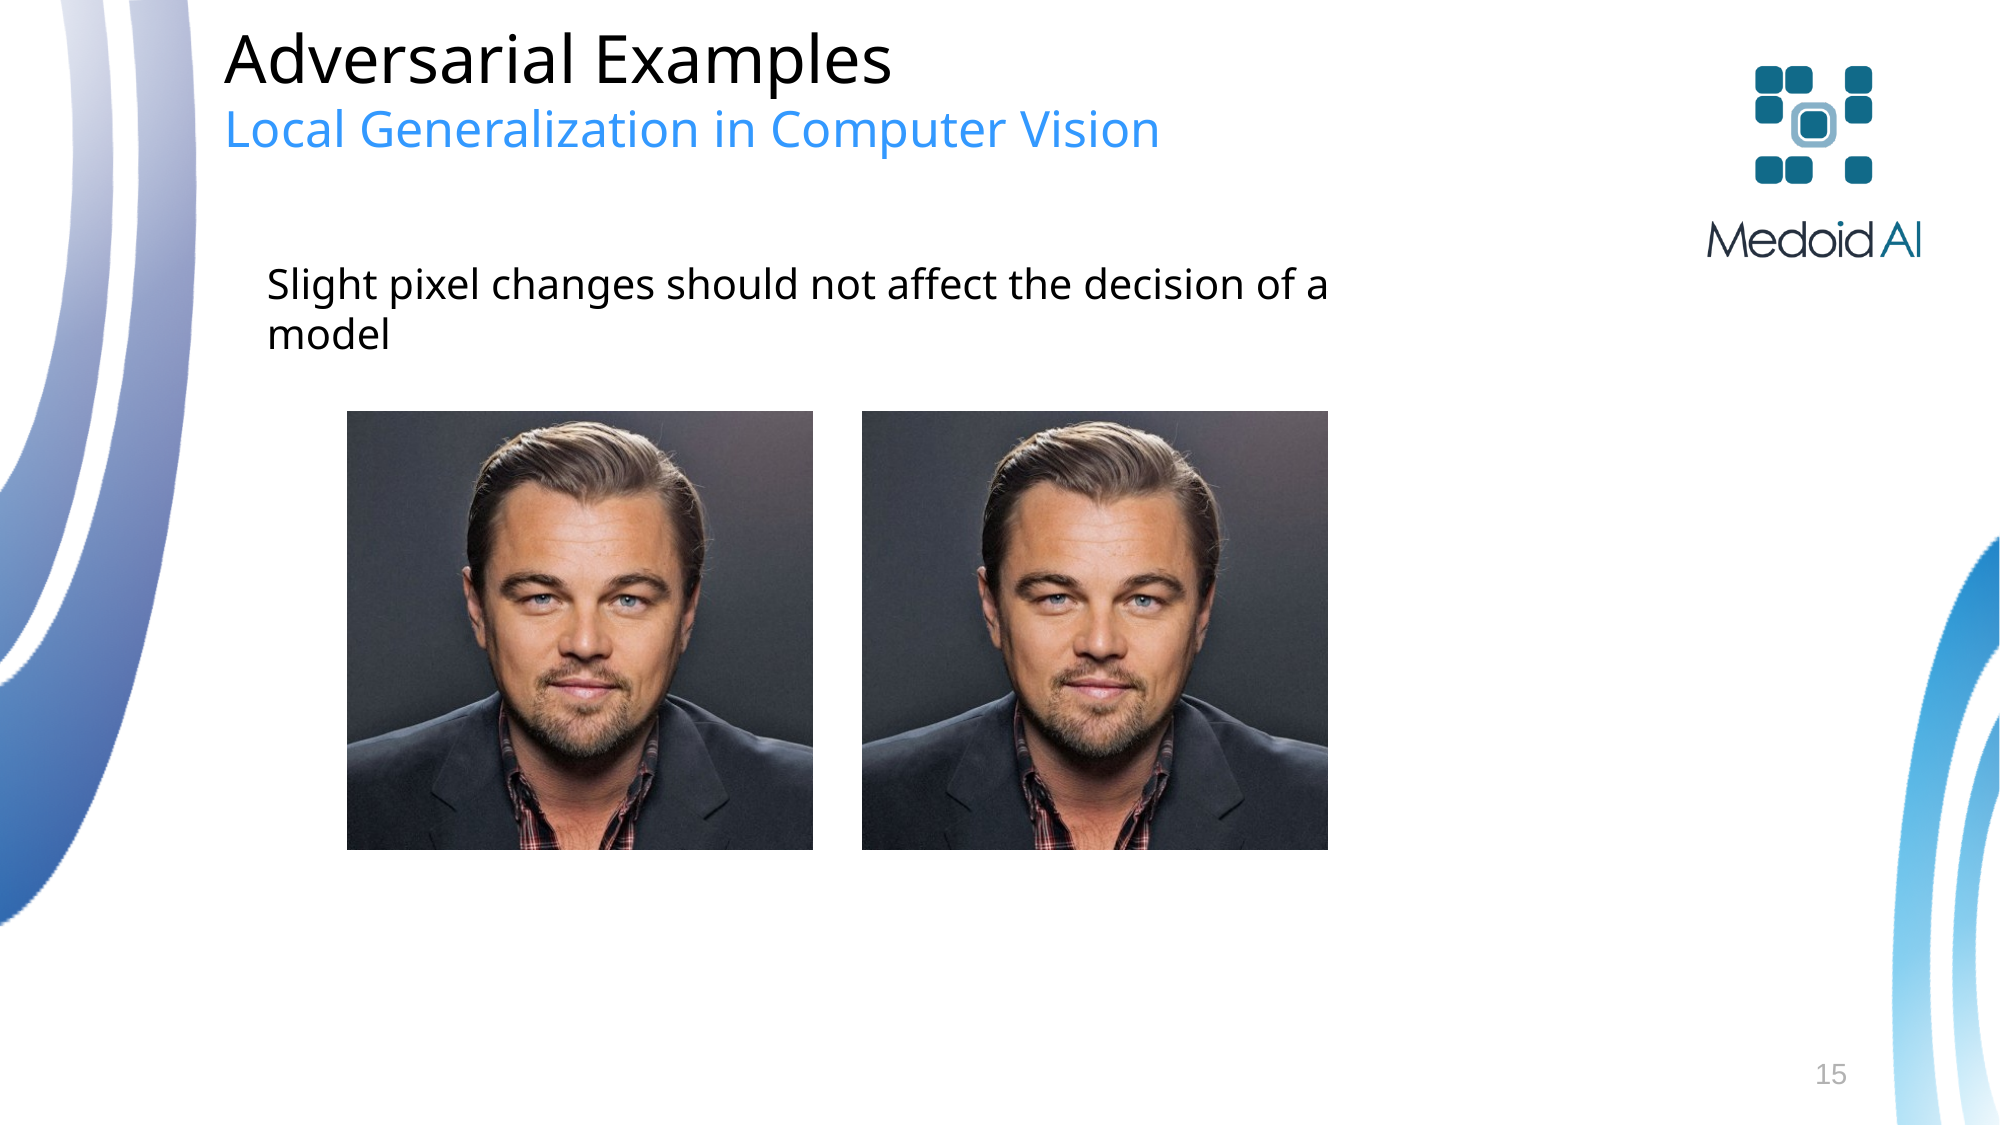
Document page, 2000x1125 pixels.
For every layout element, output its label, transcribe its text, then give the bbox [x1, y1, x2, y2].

text_box Slight pixel changes should not affect the decision of a model [266, 258, 1438, 413]
slide_number 15 [1412, 1042, 1863, 1103]
text_box Adversarial Examples Local Generalization in Computer Vision [224, 0, 2000, 175]
picture [0, 0, 2000, 1125]
